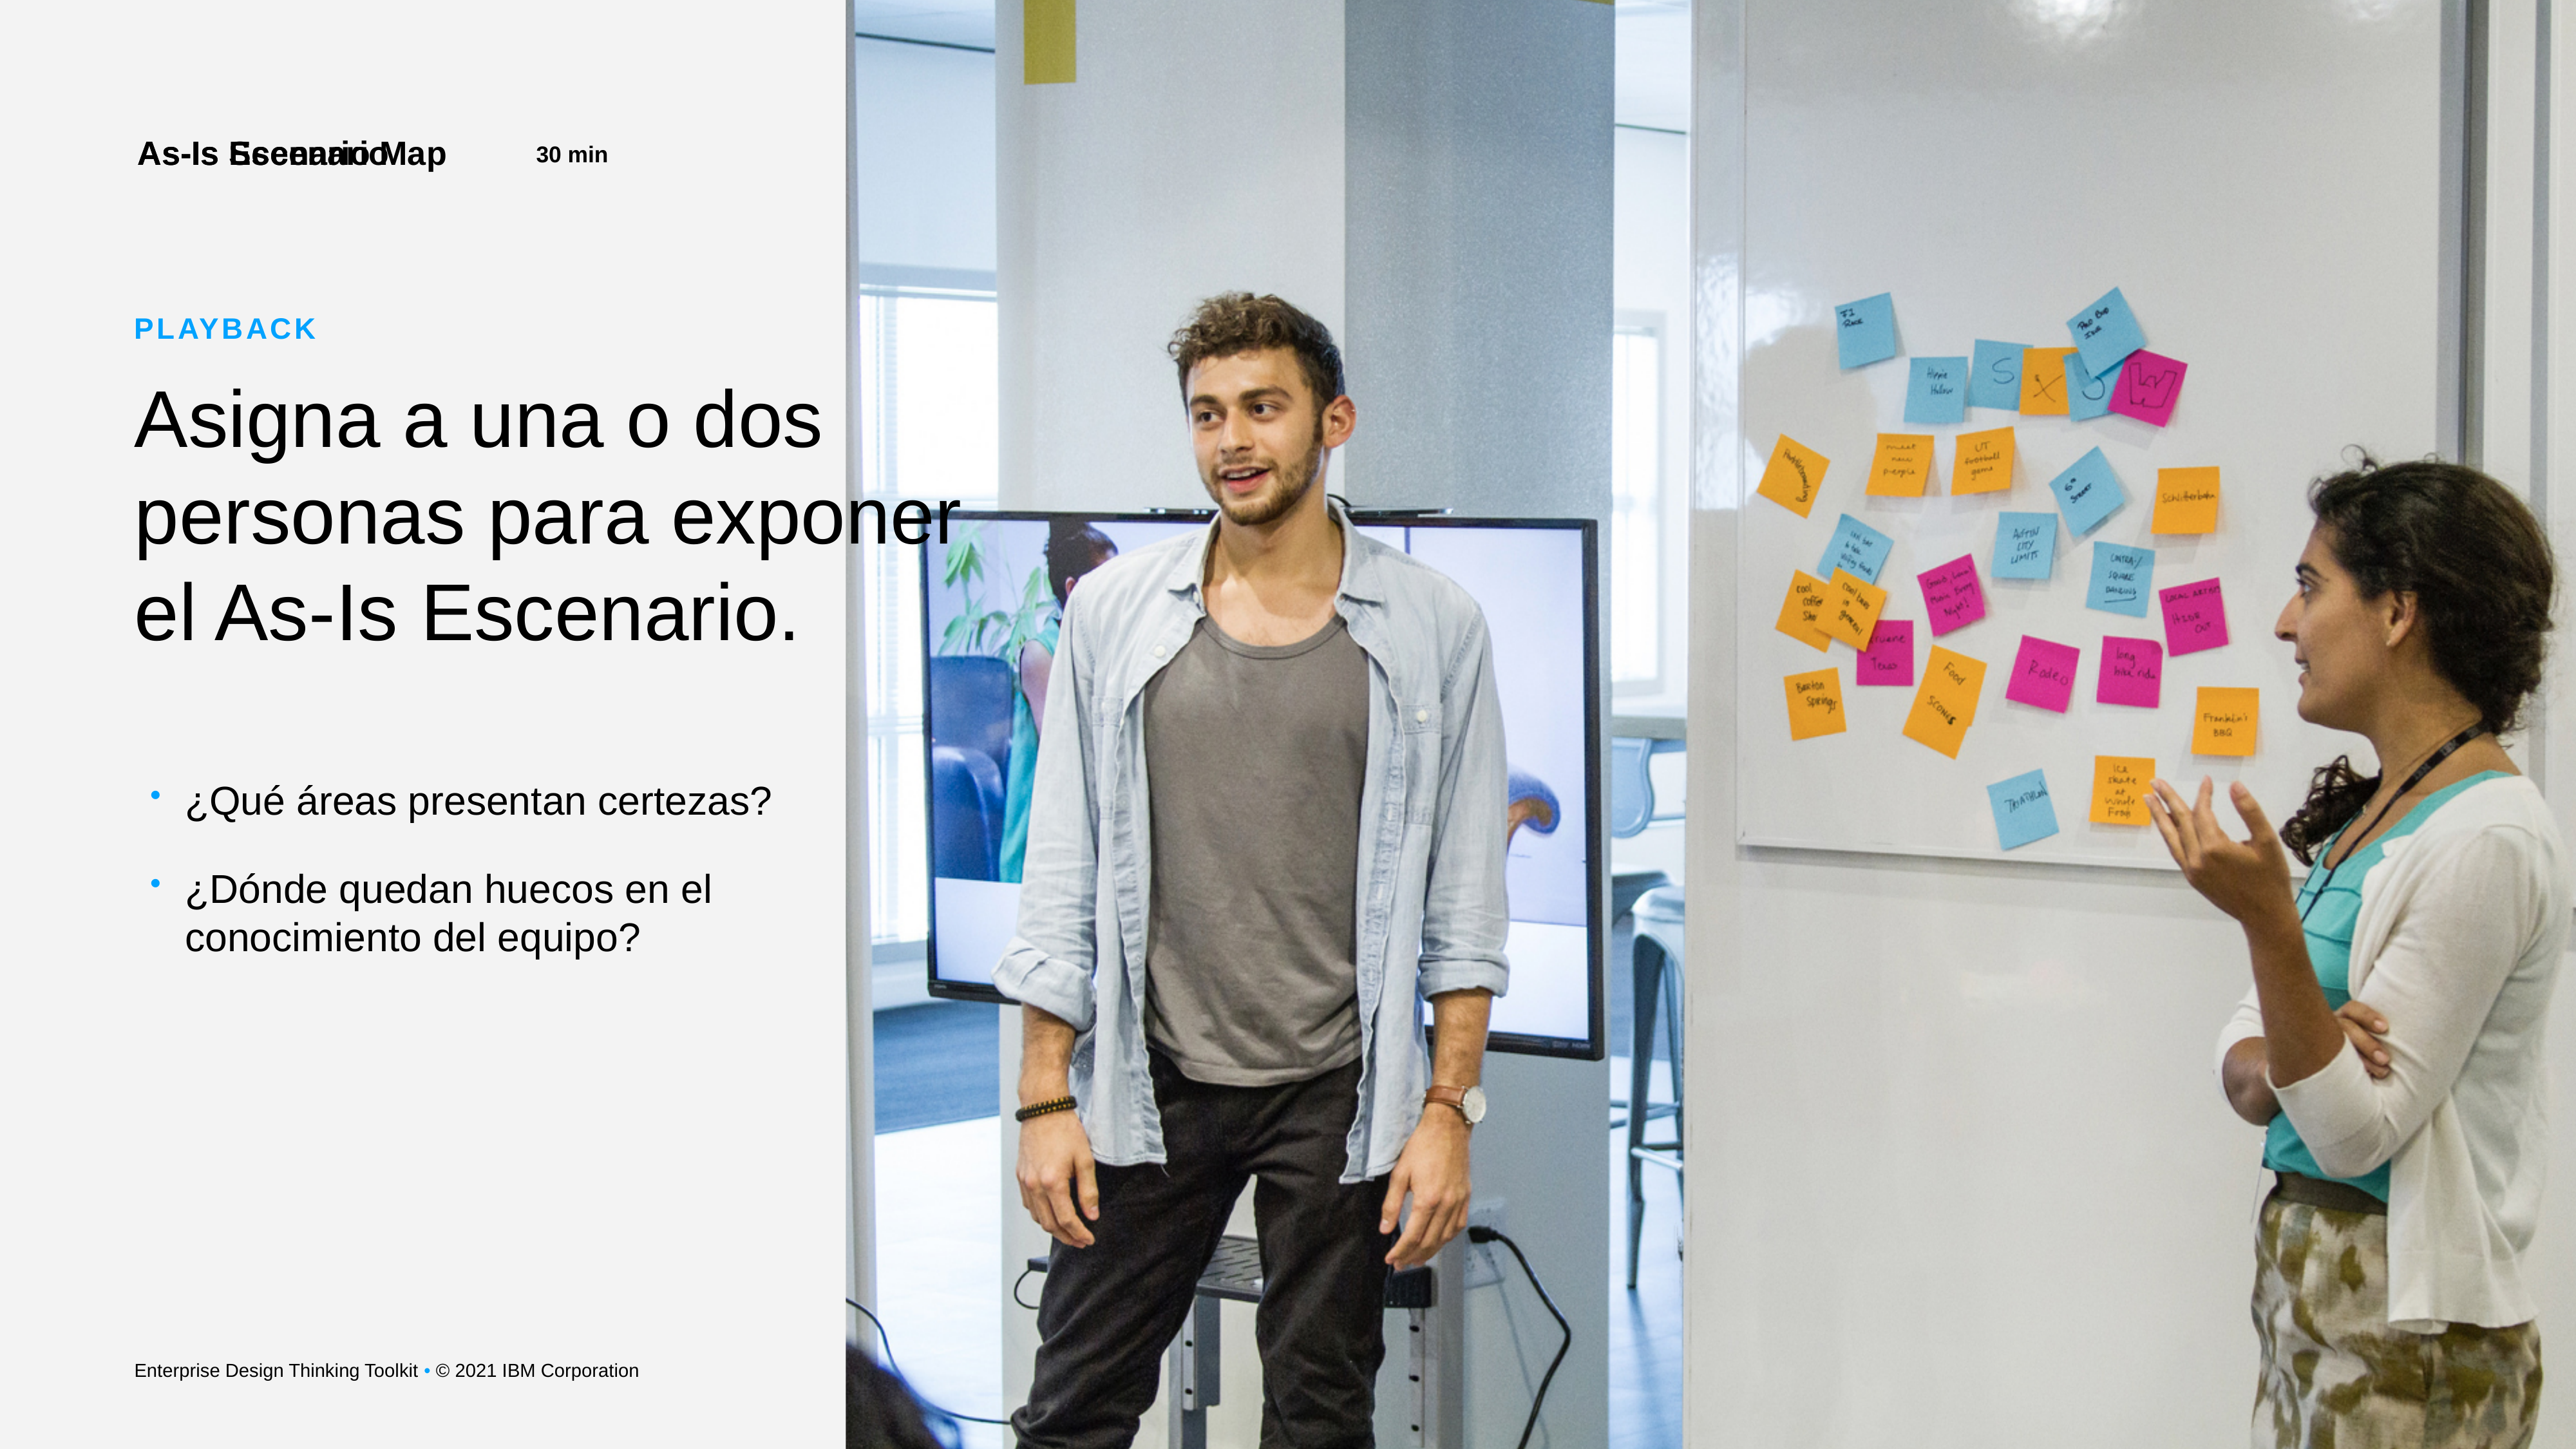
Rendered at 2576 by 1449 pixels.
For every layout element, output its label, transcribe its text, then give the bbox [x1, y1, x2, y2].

text_box ¿Qué áreas presentan certezas? ¿Dónde quedan huecos en el conocimiento del equipo? [150, 774, 846, 960]
text_box As-Is Escenario [132, 126, 535, 178]
picture [846, 0, 2576, 1449]
text_box Enterprise Design Thinking Toolkit • © 2021 IBM Corporation [134, 1358, 639, 1381]
list Asigna a una o dos personas para exponer el As-Is Escenario. [134, 366, 846, 658]
list Playback [134, 308, 611, 349]
